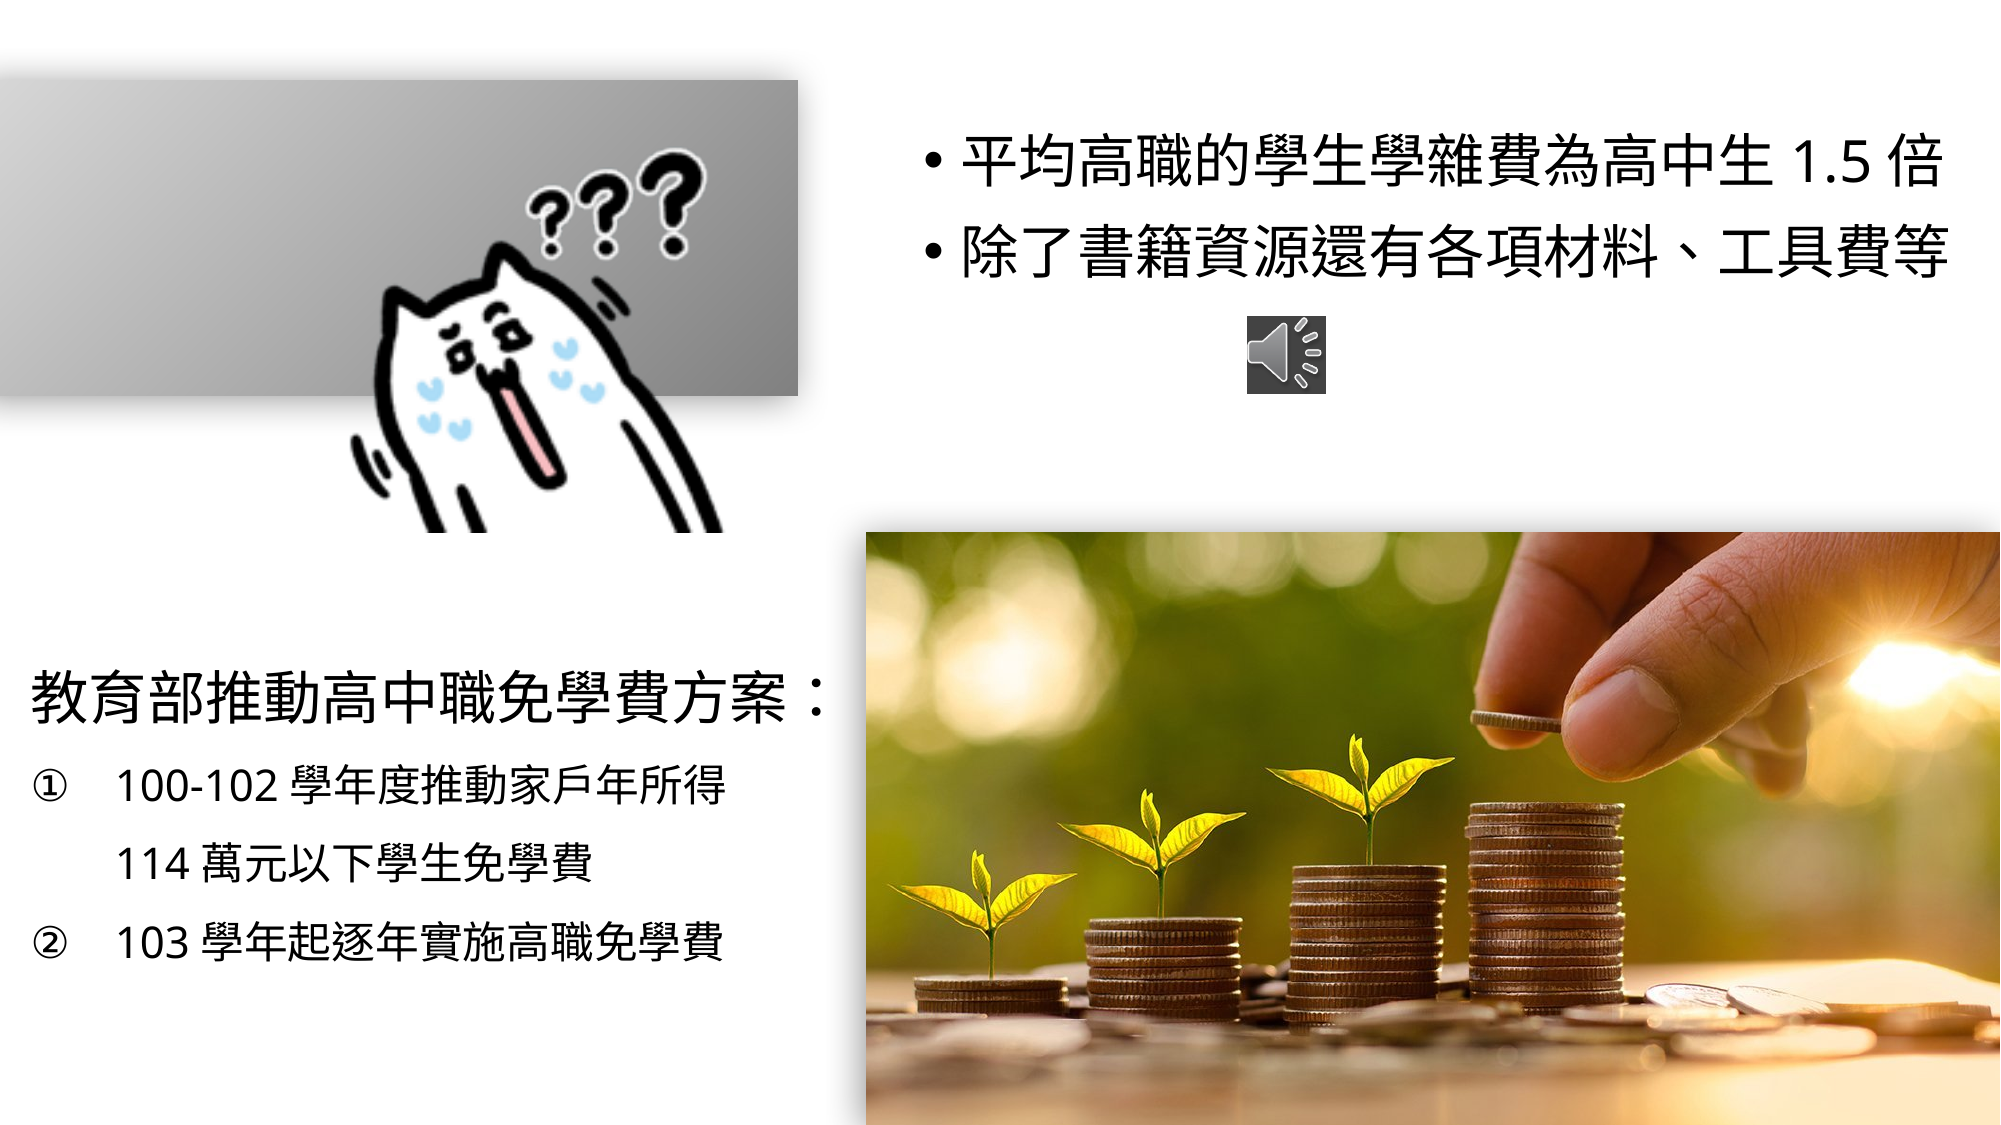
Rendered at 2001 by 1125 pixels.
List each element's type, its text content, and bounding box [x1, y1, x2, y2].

list 平均高職的學生學雜費為高中生1.5倍 除了書籍資源還有各項材料、工具費等 [908, 116, 1970, 356]
text_box 教育部推動高中職免學費方案： 100-102學年度推動家戶年所得114萬元以下學生免學費 103學年起逐年實施高職免學費 [15, 619, 816, 975]
picture [1246, 315, 1327, 396]
picture [866, 532, 2000, 1125]
picture [303, 105, 798, 533]
text_box [0, 79, 799, 397]
